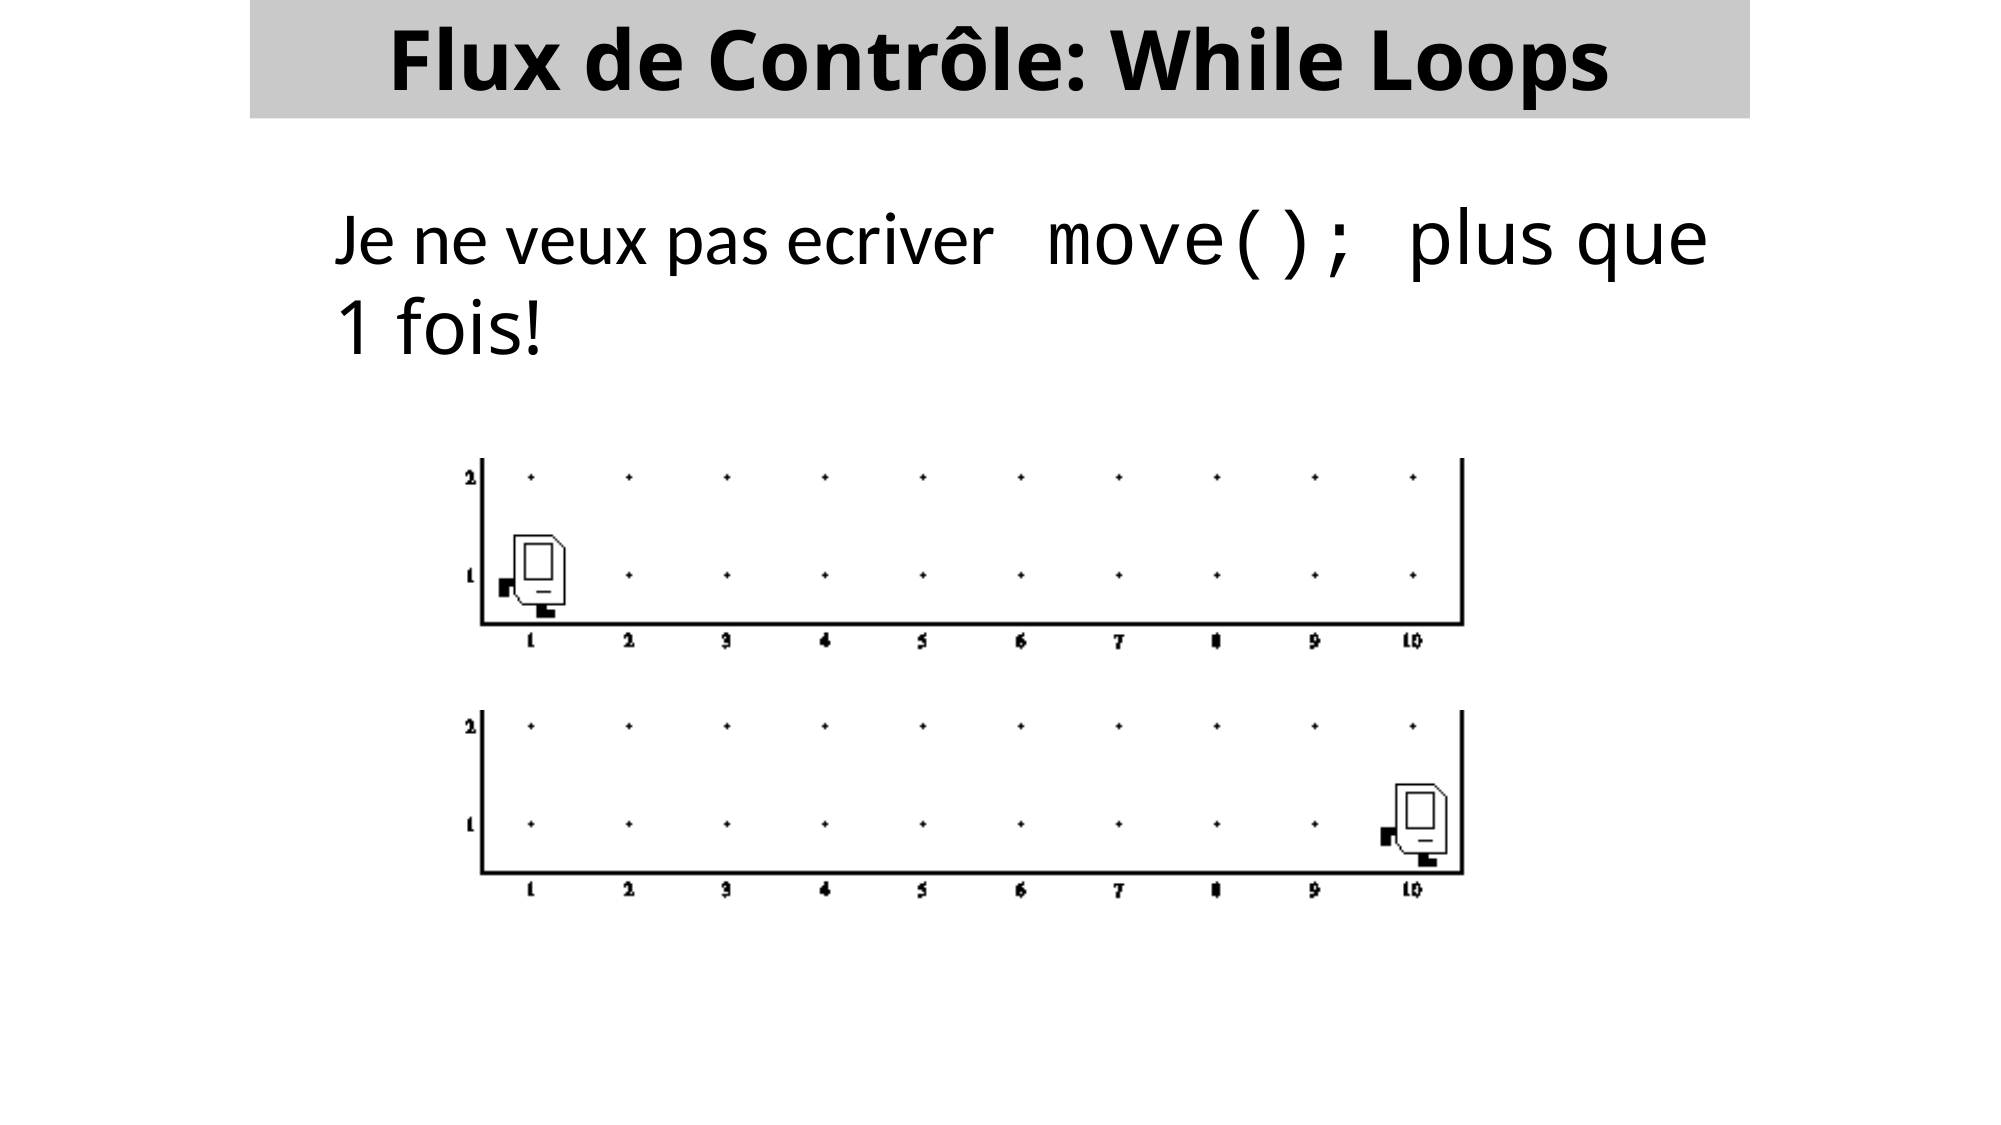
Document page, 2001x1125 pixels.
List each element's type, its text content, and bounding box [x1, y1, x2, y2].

text_box Je ne veux pas ecriver move(); plus que 1 fois! [319, 182, 1784, 378]
picture [441, 458, 1471, 658]
text_box Flux de Contrôle: While Loops [248, 0, 1751, 120]
picture [441, 710, 1475, 909]
